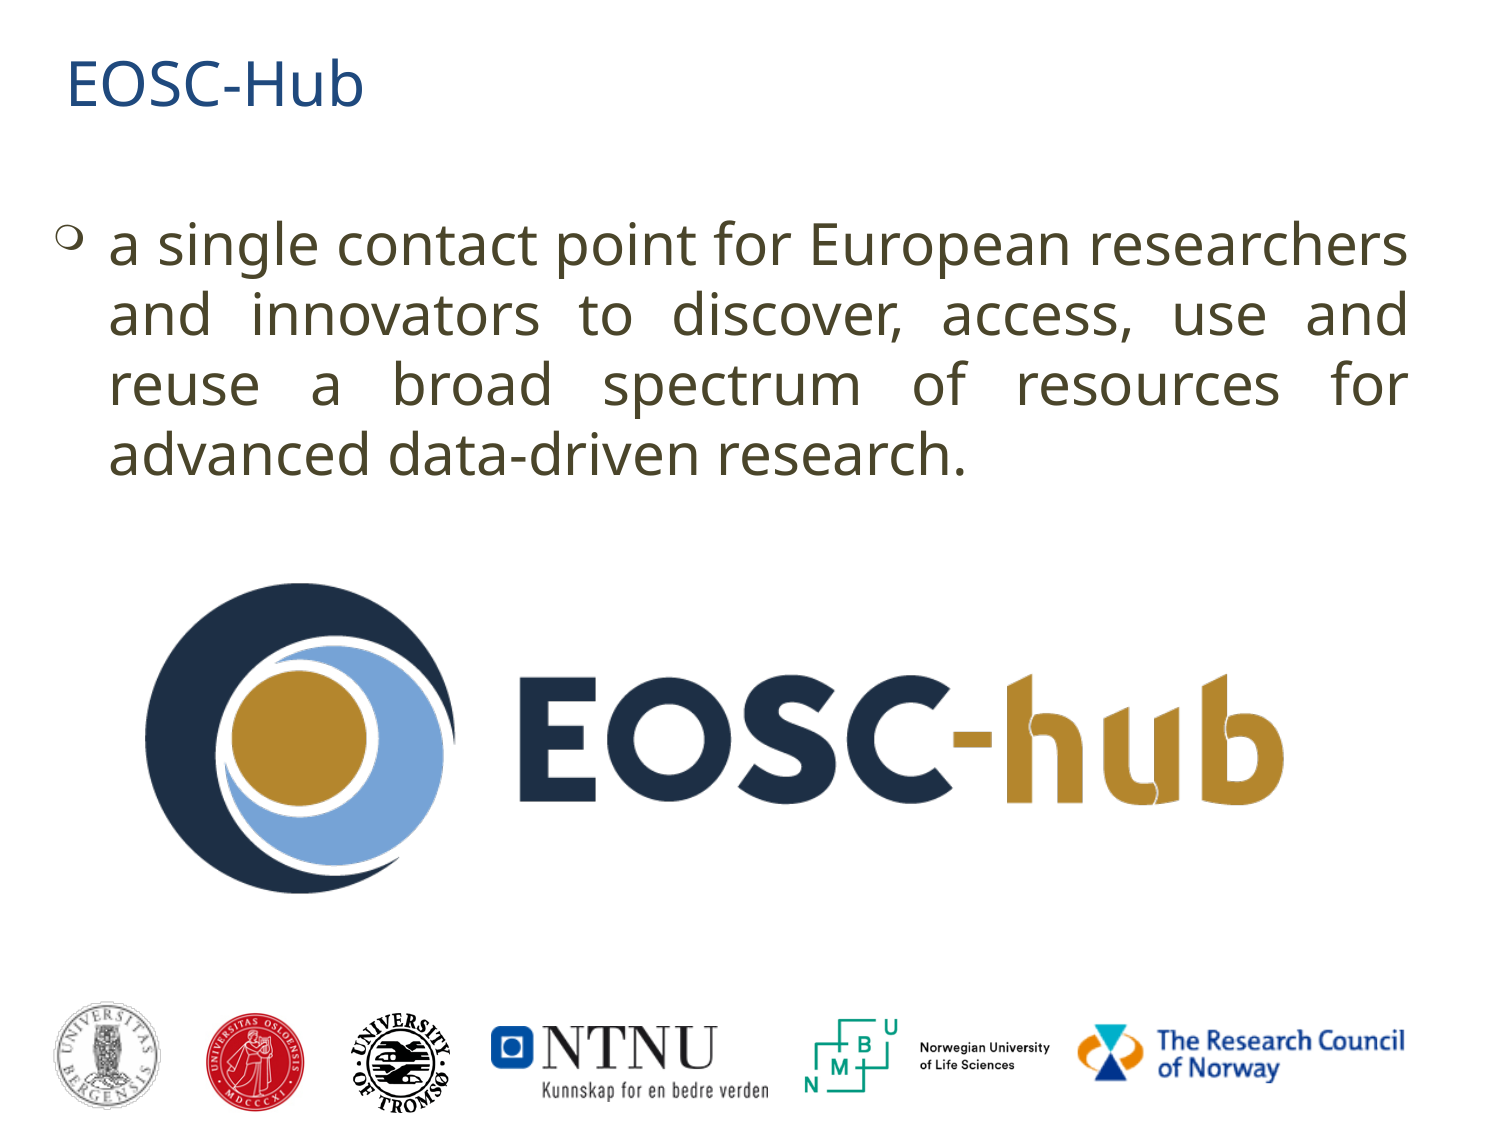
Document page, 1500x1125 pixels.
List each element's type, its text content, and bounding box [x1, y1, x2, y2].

picture [1076, 1010, 1464, 1100]
picture [205, 1010, 306, 1113]
picture [351, 1013, 450, 1113]
picture [51, 999, 164, 1113]
picture [137, 574, 1301, 904]
list a single contact point for European researchers and innovators to discover, access, use and reuse a broad spectrum of resources for advanced data-driven research. [37, 200, 1425, 950]
picture [801, 1015, 1052, 1096]
title EOSC-Hub [50, 12, 1063, 150]
picture [491, 1026, 768, 1102]
